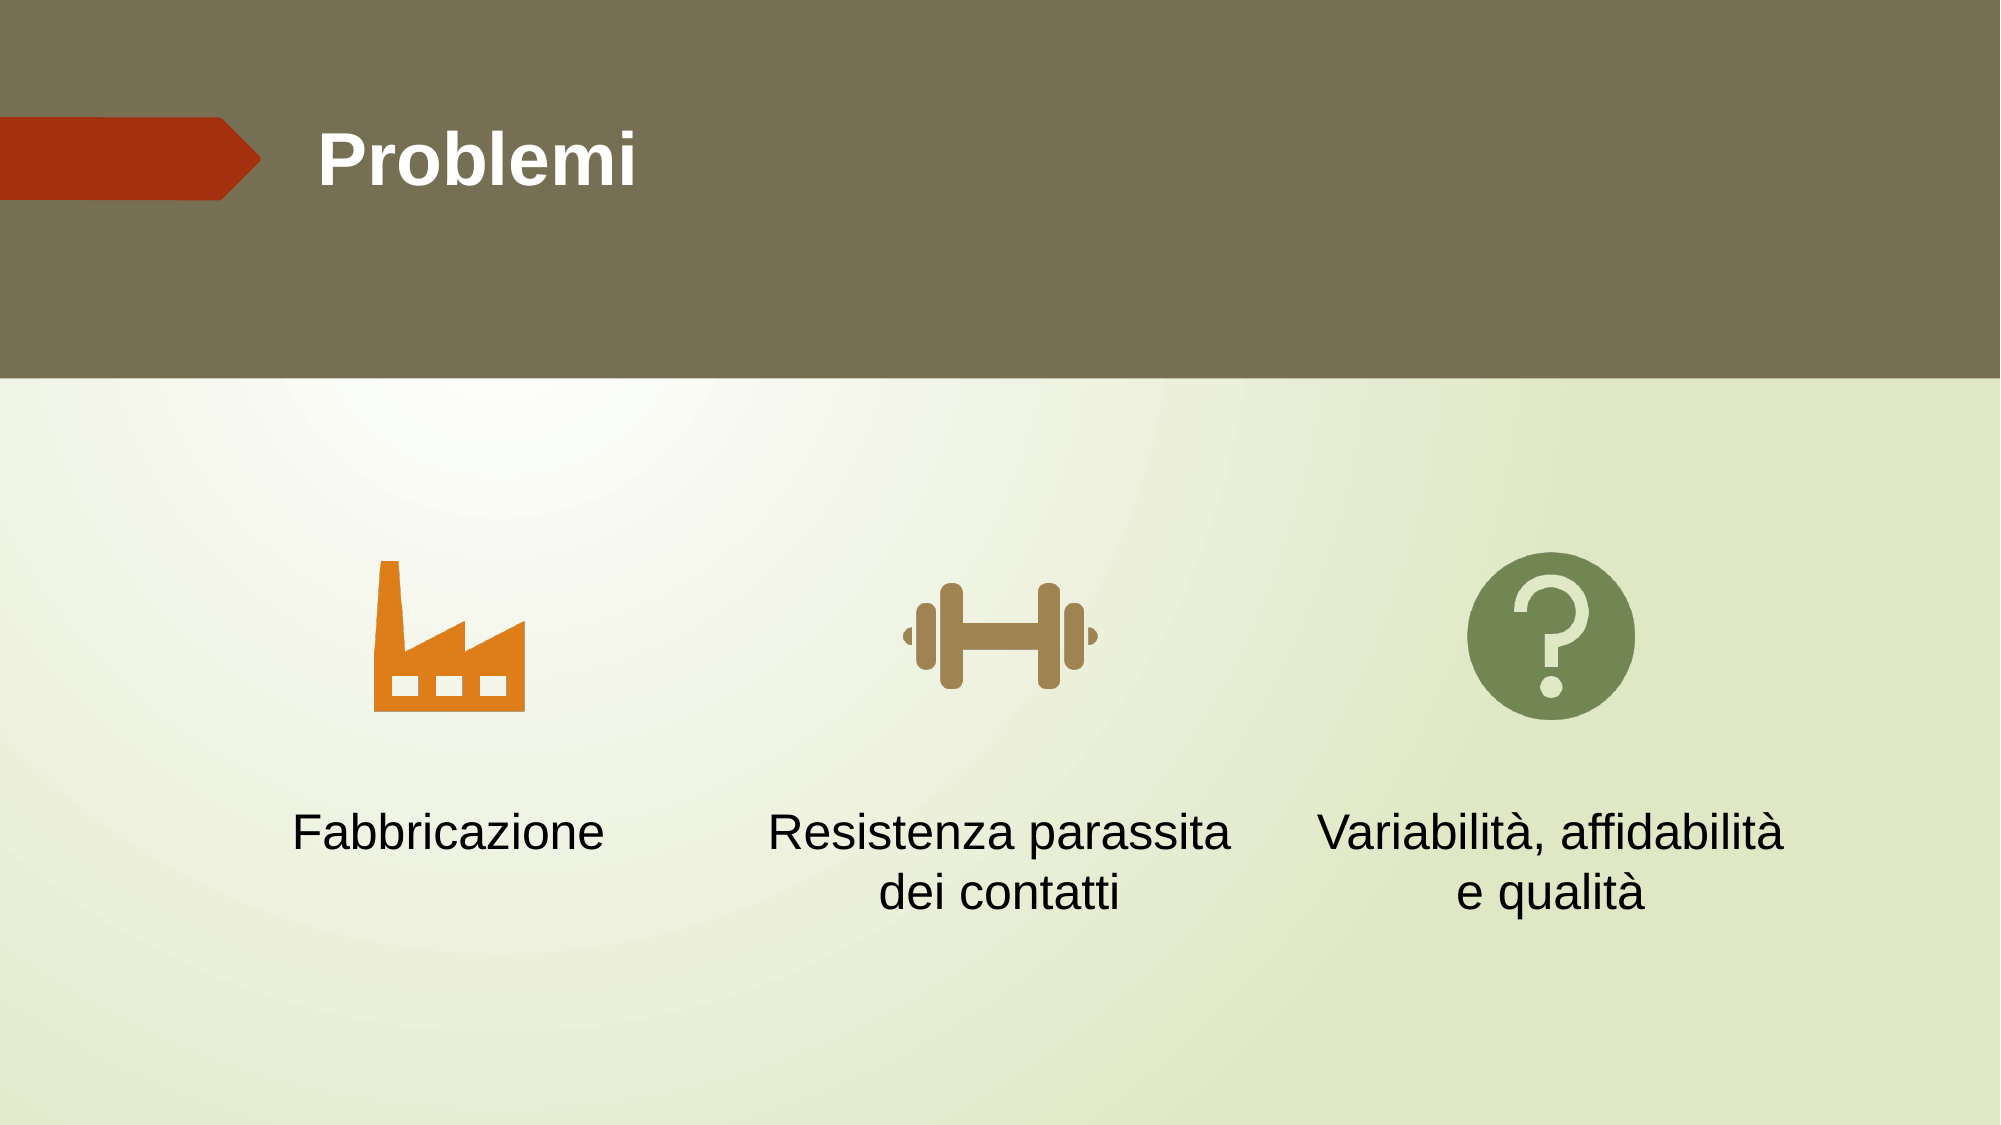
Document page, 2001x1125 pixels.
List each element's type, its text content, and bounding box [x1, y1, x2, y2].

text_box [0, 0, 2000, 379]
text_box [0, 379, 2000, 1125]
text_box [157, 480, 1842, 967]
title Problemi [302, 102, 1842, 313]
text_box [0, 117, 262, 201]
